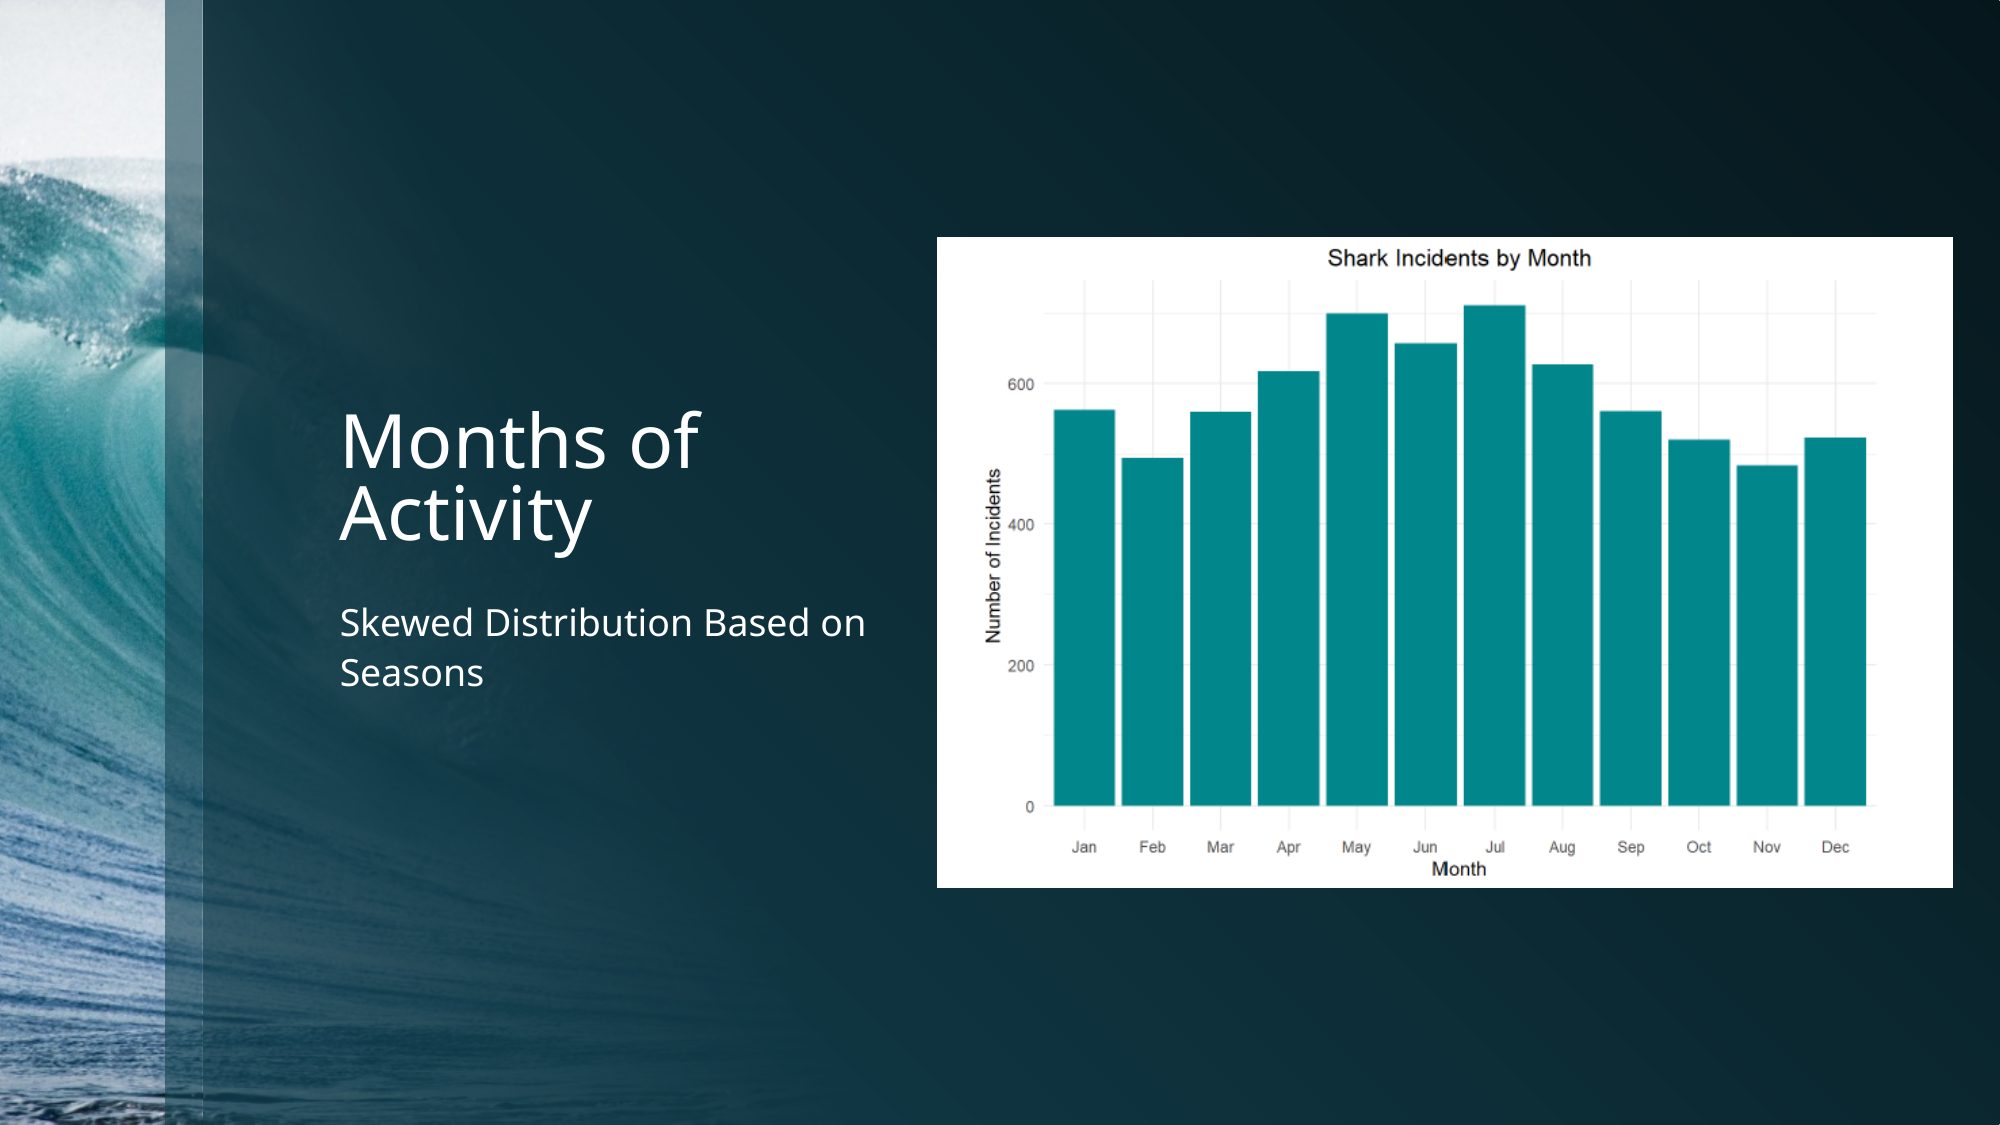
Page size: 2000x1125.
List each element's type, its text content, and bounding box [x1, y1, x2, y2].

title Months of Activity [324, 96, 925, 563]
picture [0, 0, 2000, 1125]
list Skewed Distribution Based on Seasons [324, 587, 925, 1012]
